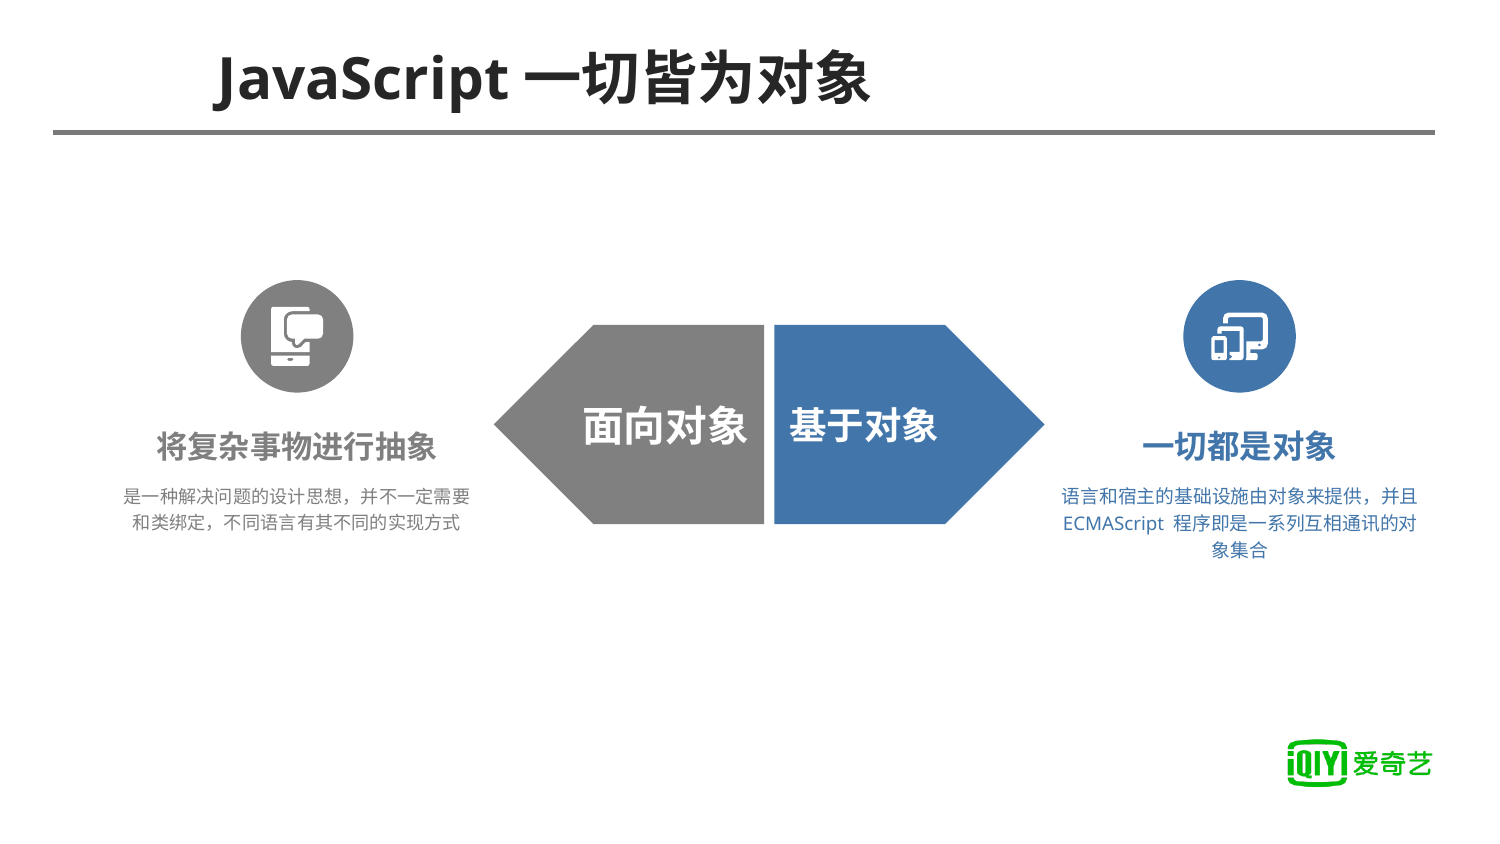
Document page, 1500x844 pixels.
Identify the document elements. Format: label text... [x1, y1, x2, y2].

title JavaScript一切皆为对象 [53, 33, 1436, 115]
picture [1269, 728, 1447, 800]
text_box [100, 279, 1436, 543]
